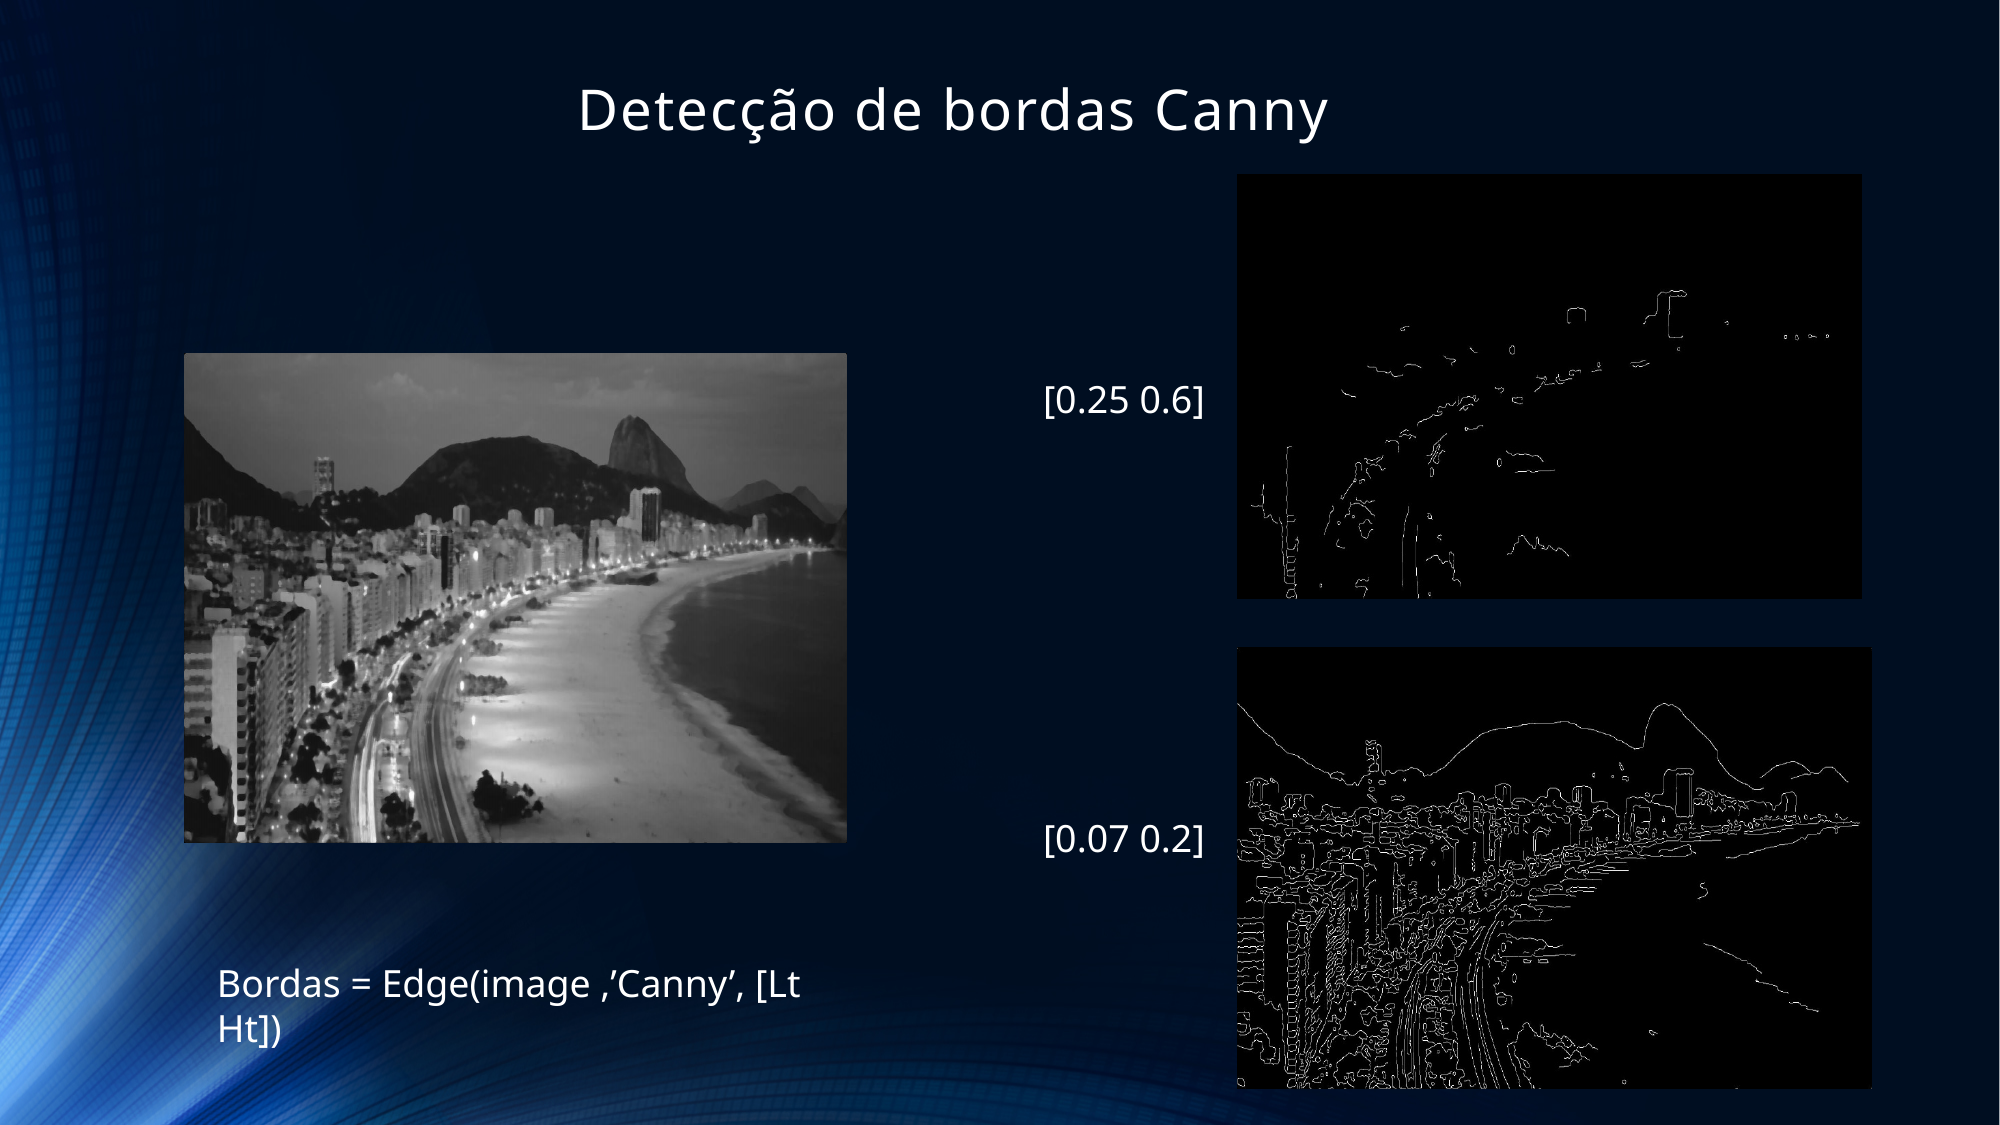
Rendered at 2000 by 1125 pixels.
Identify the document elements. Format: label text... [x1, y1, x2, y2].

text_box Bordas = Edge(image ,’Canny’, [Lt Ht]) [202, 952, 847, 1057]
picture [0, 0, 2000, 1125]
title Detecção de bordas Canny [562, 23, 1402, 150]
text_box [0.07 0.2] [1028, 807, 1229, 868]
text_box [0.25 0.6] [1028, 368, 1229, 428]
